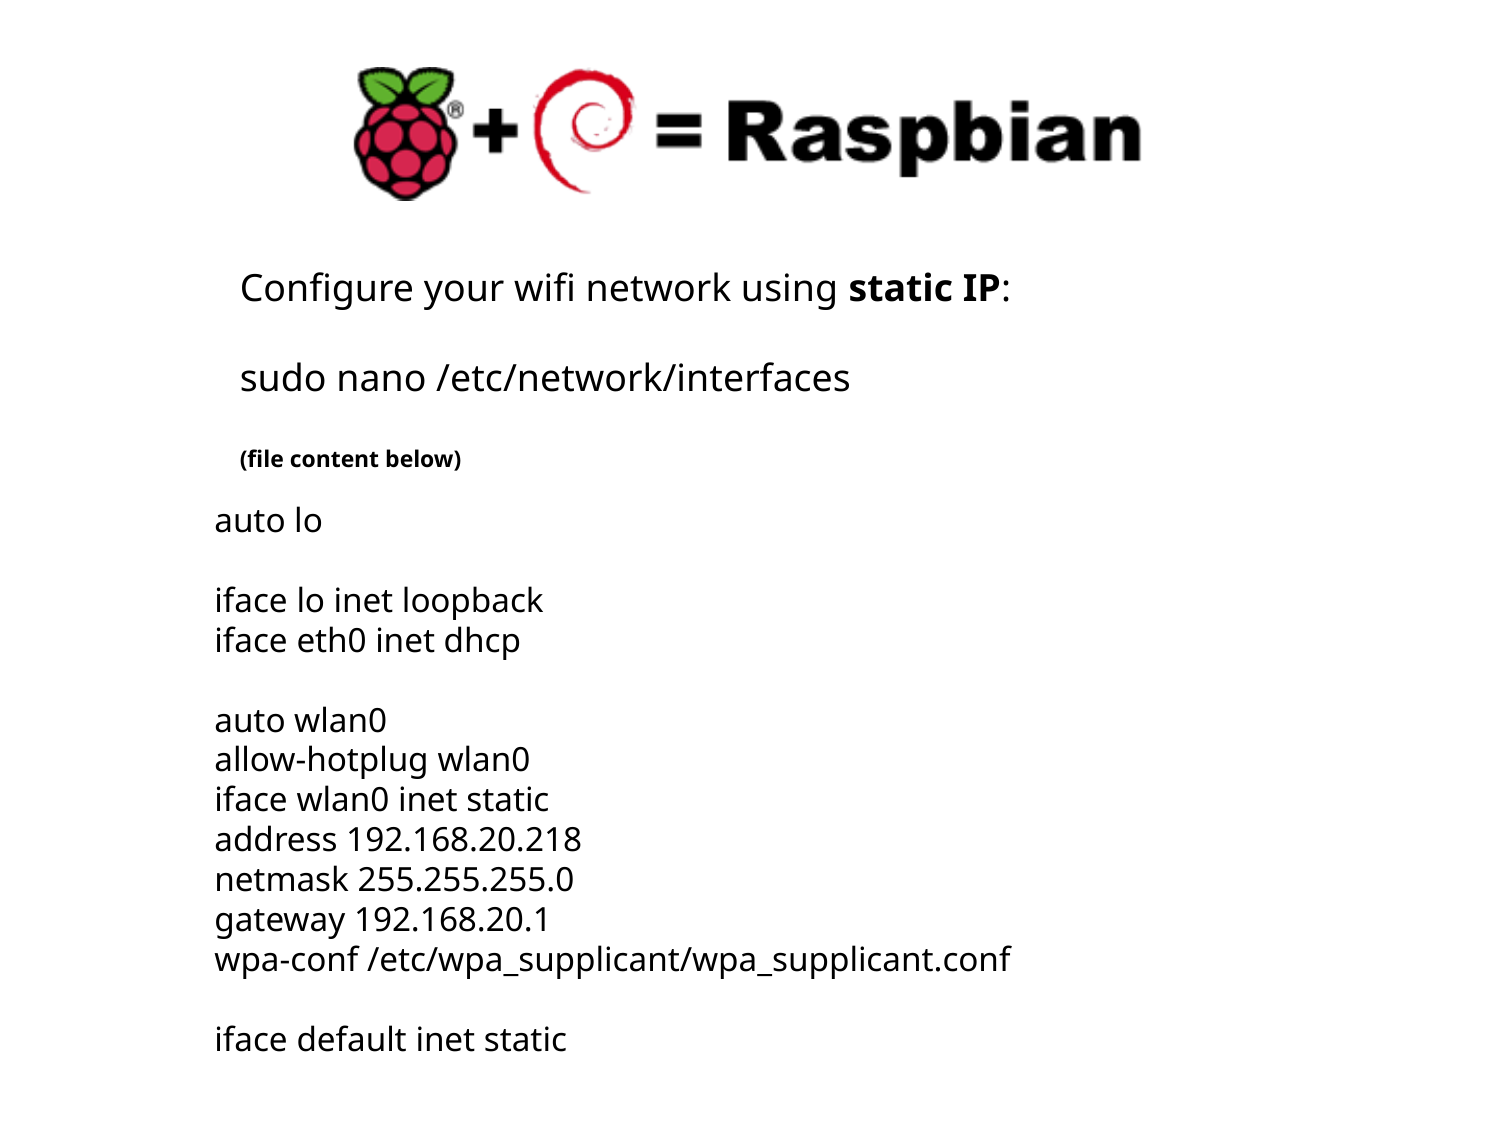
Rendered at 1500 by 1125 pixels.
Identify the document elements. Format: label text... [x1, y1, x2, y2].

picture [349, 66, 1151, 201]
text_box auto lo iface lo inet loopback iface eth0 inet dhcp auto wlan0 allow-hotplug wlan0 iface wlan0 inet static address 192.168.20.218 netmask 255.255.255.0 gateway 192.168.20.1 wpa-conf /etc/wpa_supplicant/wpa_supplicant.conf iface default inet static [199, 491, 1027, 1066]
text_box Configure your wifi network using static IP: sudo nano /etc/network/interfaces (file content below) [225, 256, 1027, 480]
